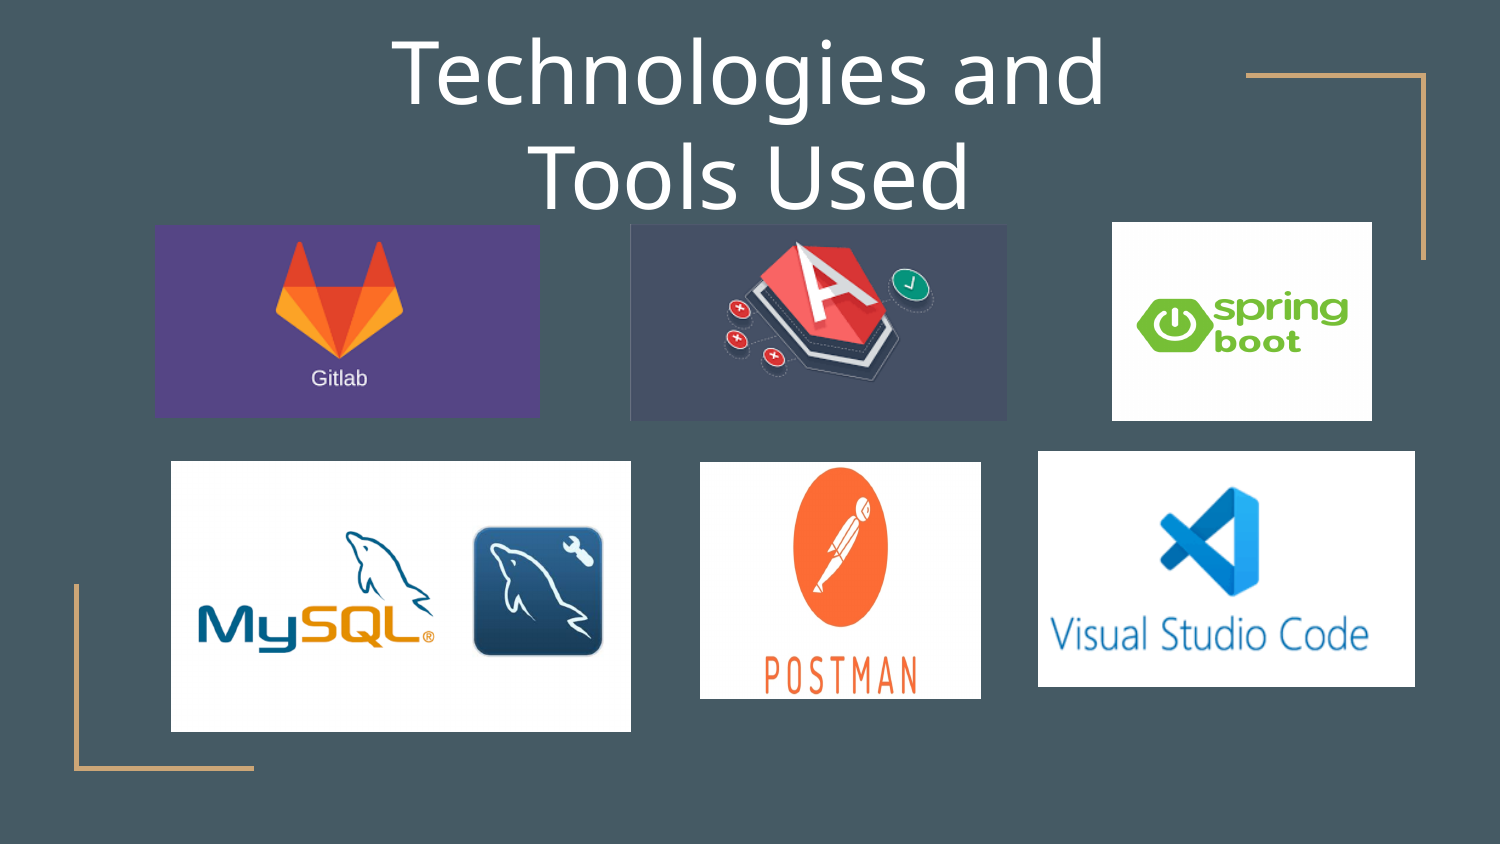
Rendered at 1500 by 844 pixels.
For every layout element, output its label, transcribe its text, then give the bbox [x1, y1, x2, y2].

picture [170, 460, 631, 732]
subtitle [745, 225, 1415, 760]
picture [1111, 222, 1372, 421]
picture [154, 225, 540, 419]
picture [630, 223, 1007, 421]
picture [700, 462, 981, 699]
title Technologies and Tools Used [332, 0, 1168, 247]
picture [1037, 451, 1415, 687]
